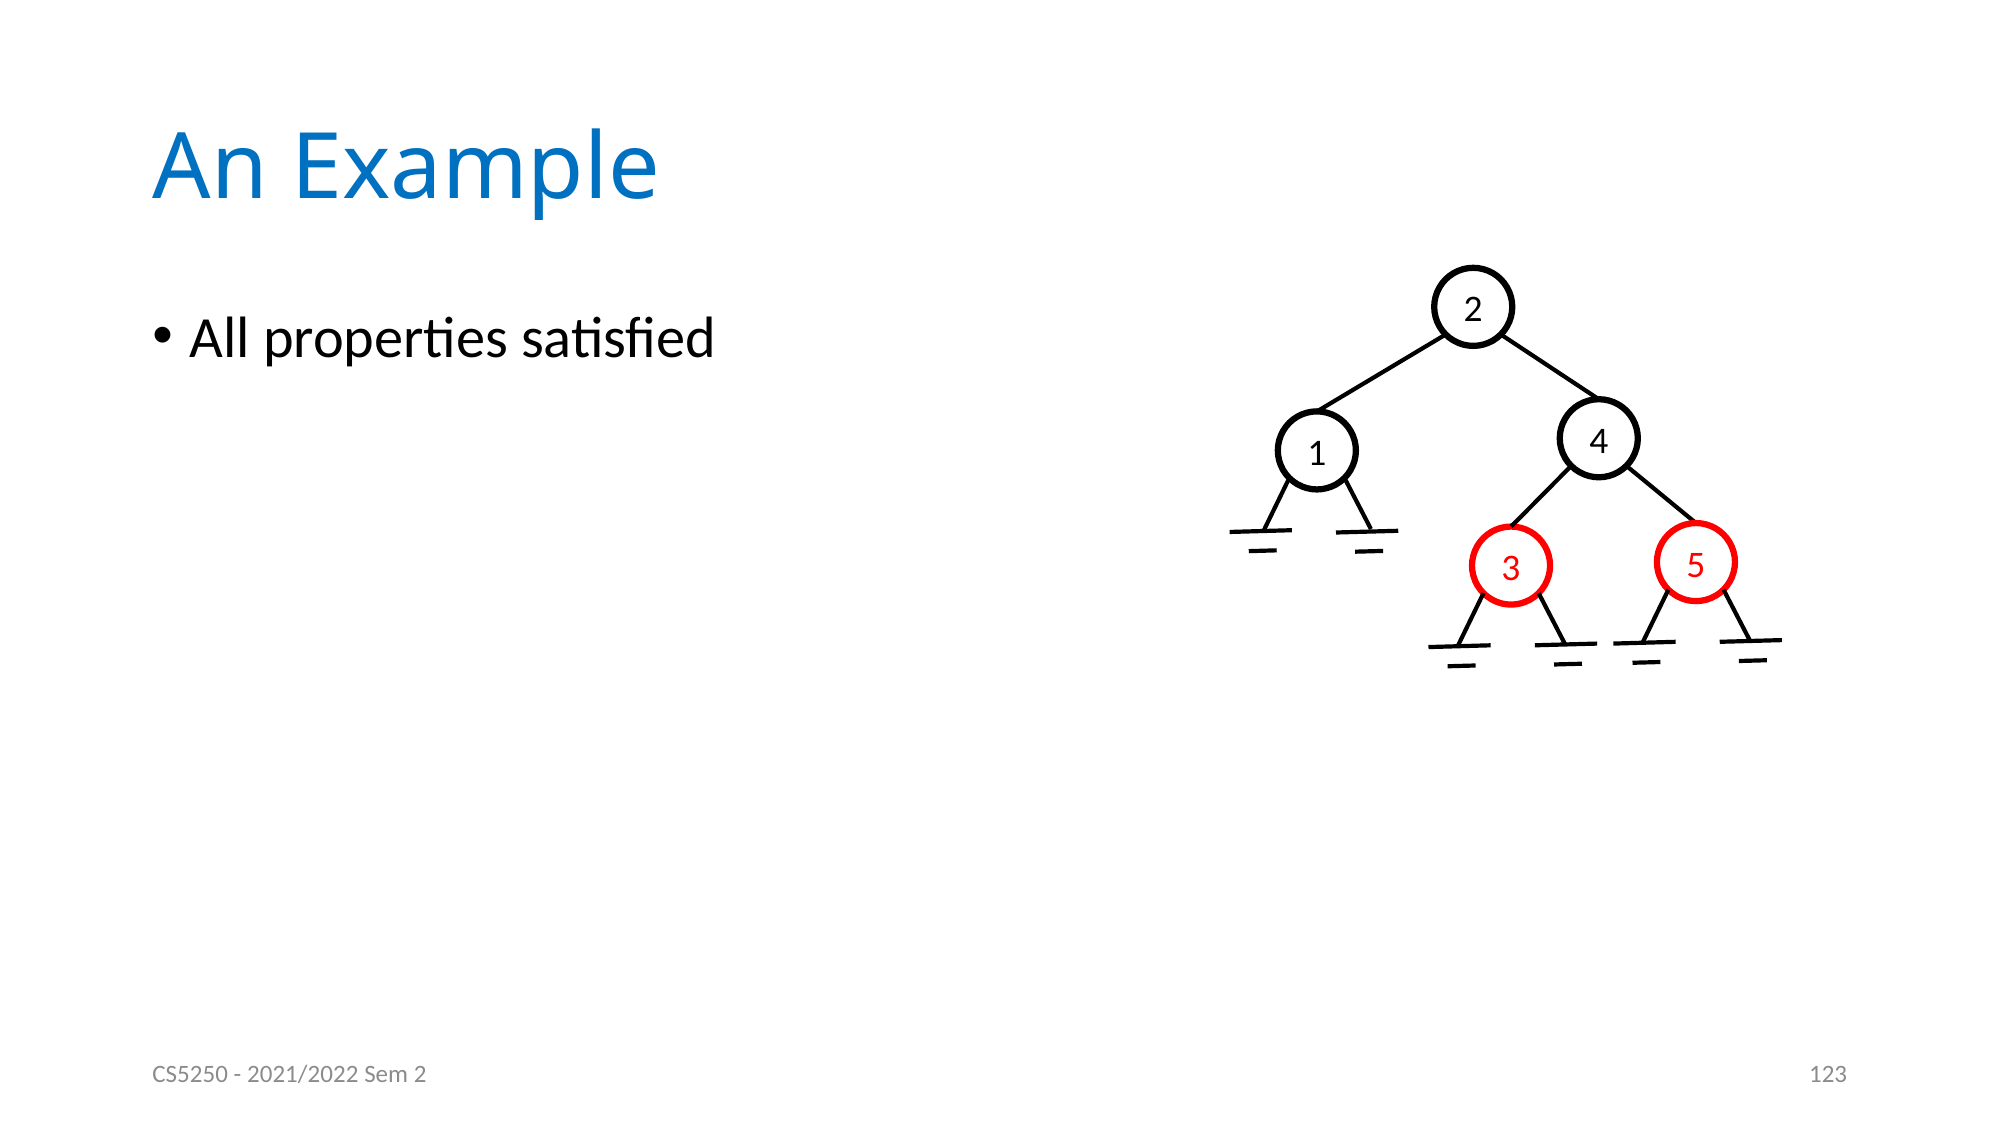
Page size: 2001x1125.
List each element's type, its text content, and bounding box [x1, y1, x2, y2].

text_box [1229, 530, 1292, 552]
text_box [1626, 465, 1696, 523]
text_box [1336, 530, 1399, 552]
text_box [1458, 593, 1484, 645]
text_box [1316, 334, 1446, 412]
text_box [1511, 465, 1572, 527]
text_box 1 [1276, 410, 1357, 491]
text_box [1500, 334, 1599, 400]
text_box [1428, 645, 1491, 667]
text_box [1344, 478, 1371, 530]
title An Example [137, 59, 1863, 278]
list All properties satisfied [137, 299, 1863, 1014]
text_box 2 [1433, 266, 1514, 347]
slide_number CS5250 - 2021/2022 Sem 2 [137, 1042, 588, 1103]
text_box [1263, 478, 1290, 530]
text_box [1534, 643, 1598, 665]
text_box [1613, 523, 1782, 663]
slide_number 123 [1412, 1042, 1863, 1103]
text_box 4 [1558, 398, 1639, 479]
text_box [1538, 593, 1566, 643]
text_box 3 [1470, 525, 1552, 606]
